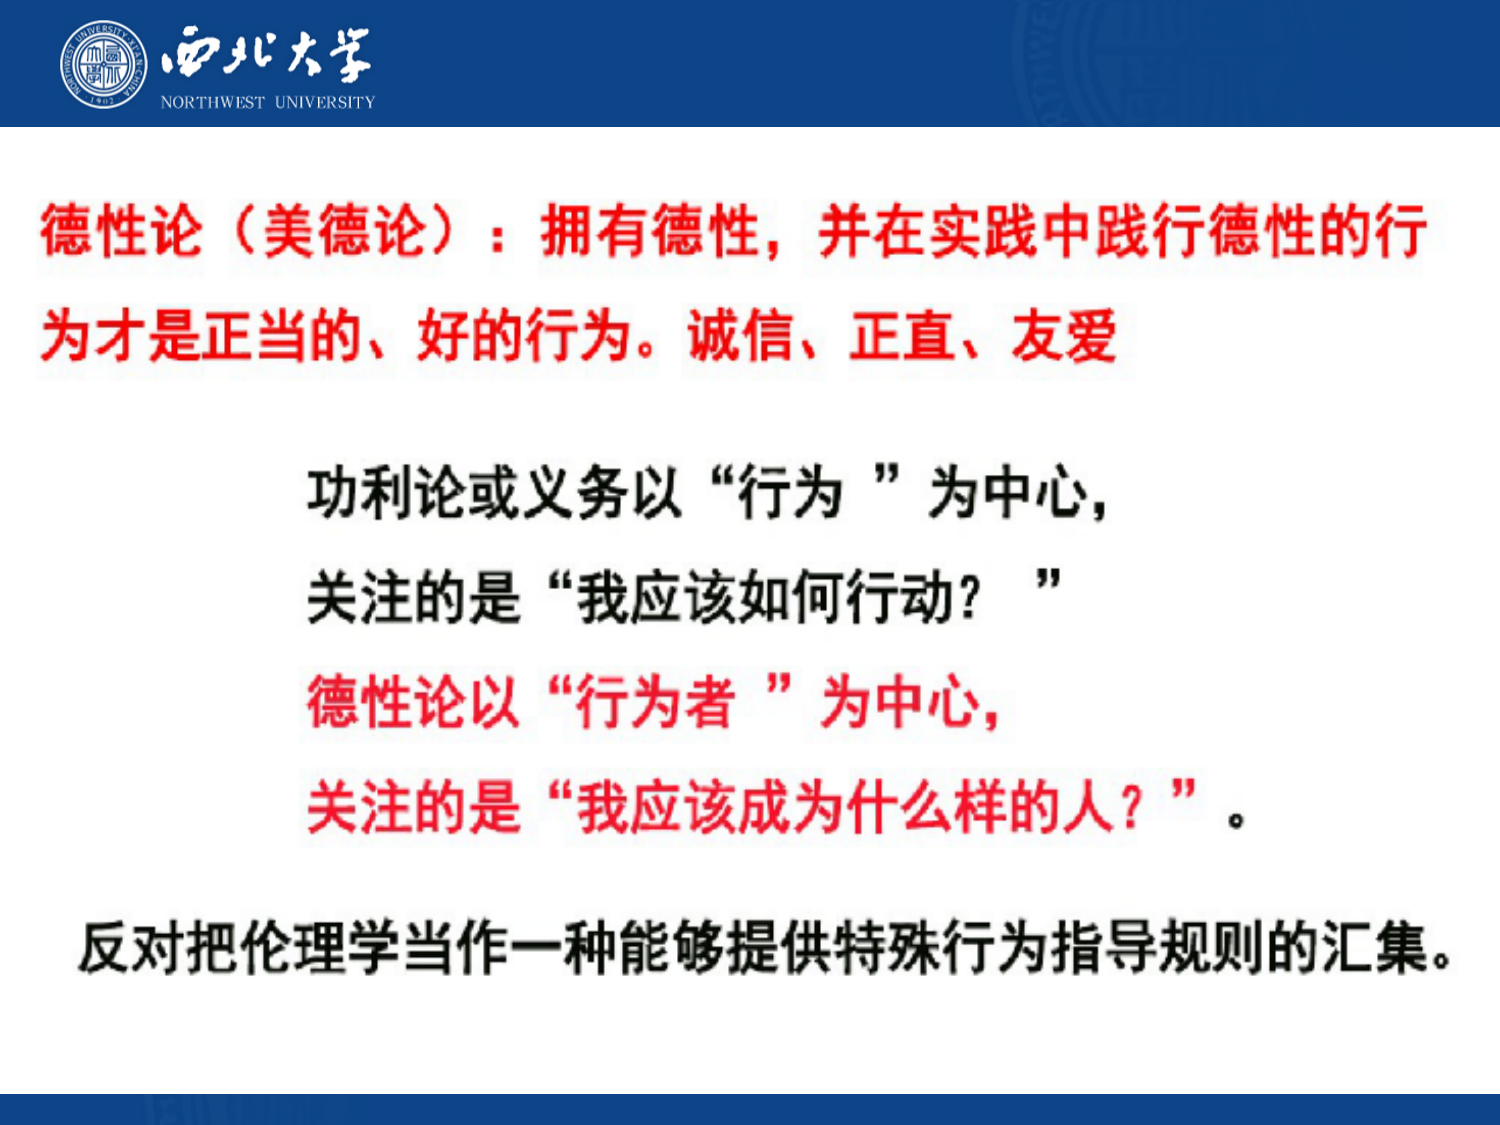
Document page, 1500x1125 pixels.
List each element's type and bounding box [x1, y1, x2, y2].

picture [0, 0, 1500, 127]
picture [0, 1094, 1500, 1125]
picture [23, 181, 1471, 1007]
